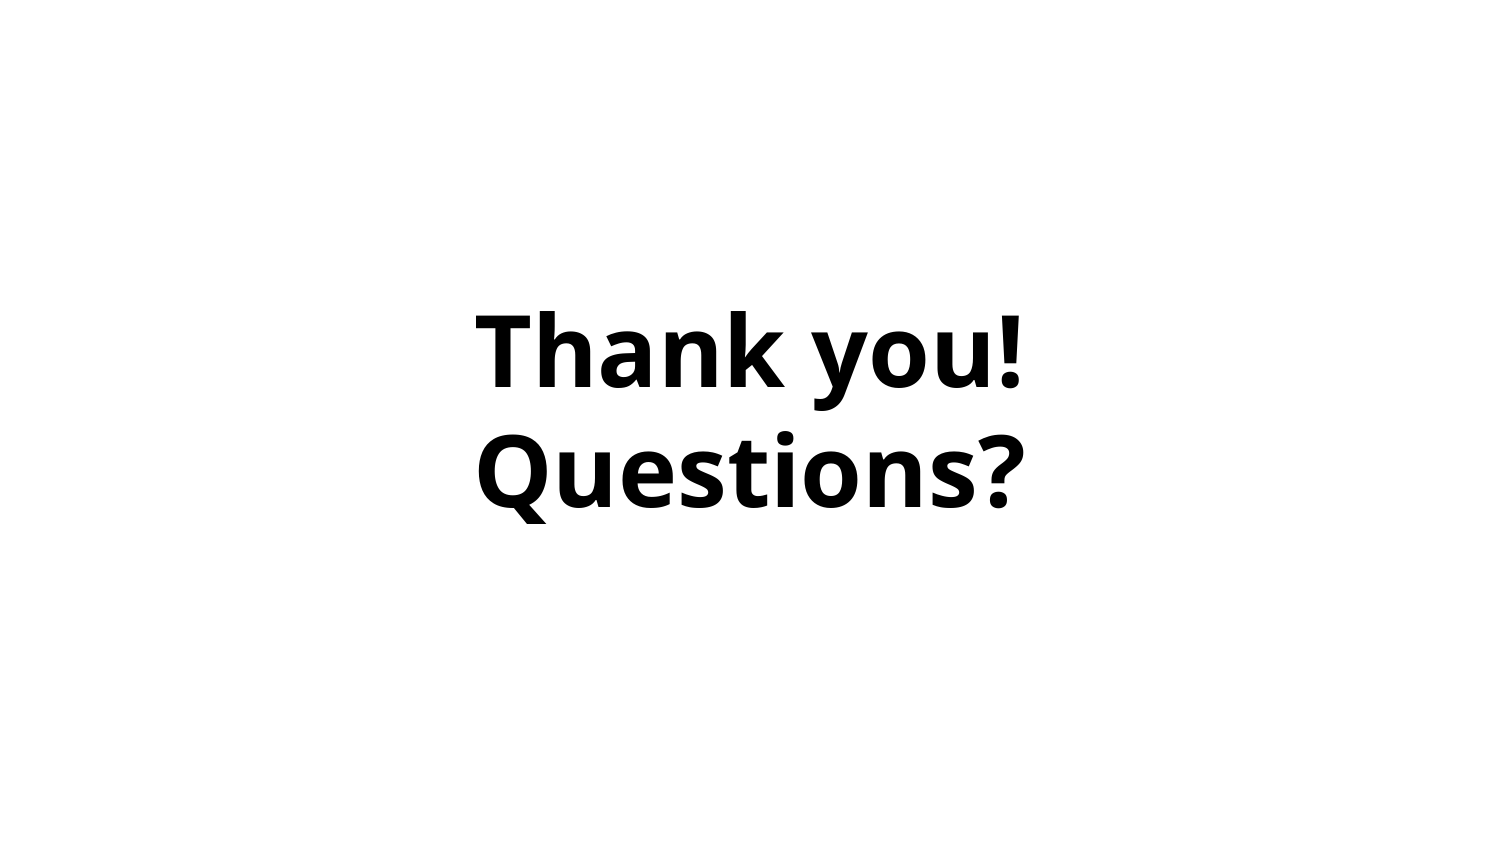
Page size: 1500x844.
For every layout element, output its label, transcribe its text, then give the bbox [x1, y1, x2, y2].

title Thank you! Questions? [227, 71, 1273, 743]
